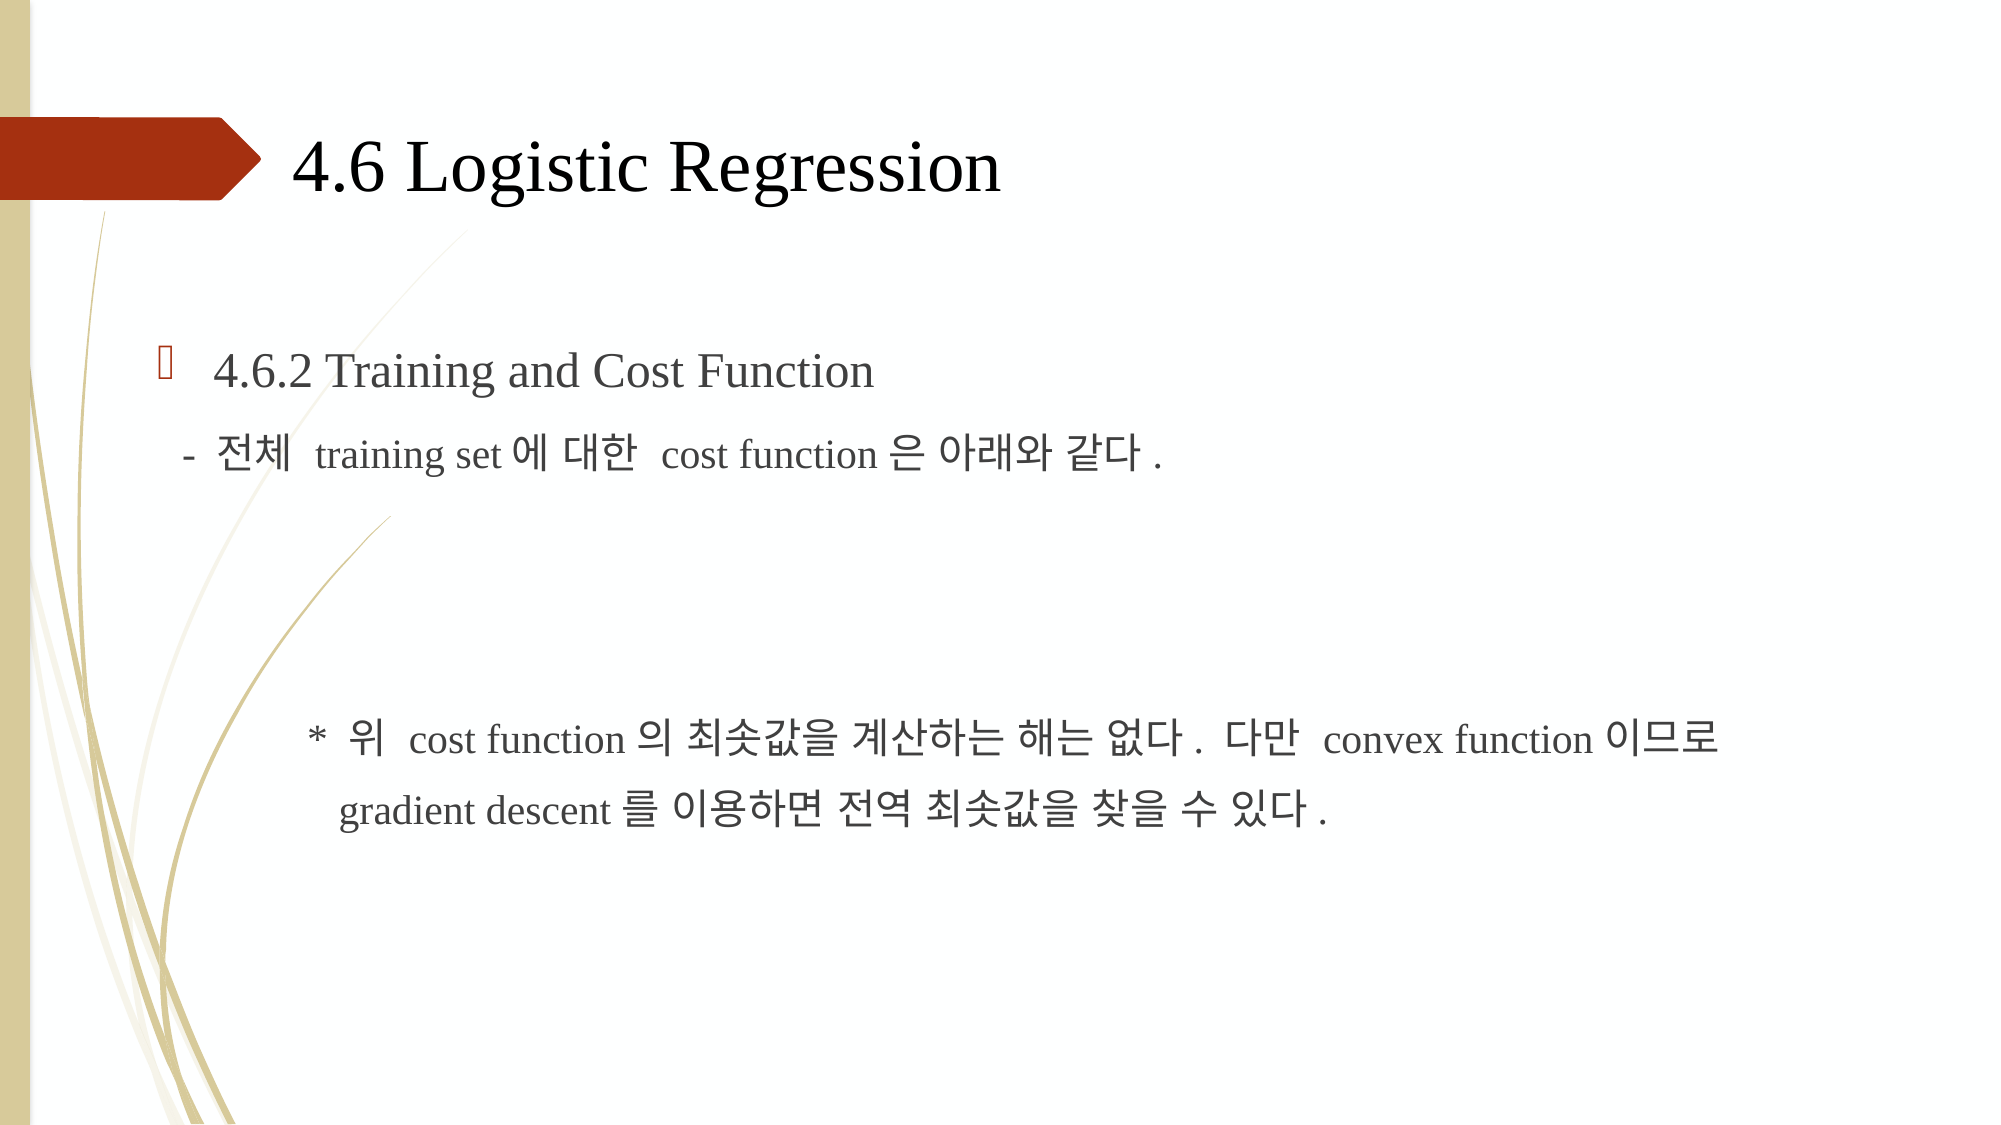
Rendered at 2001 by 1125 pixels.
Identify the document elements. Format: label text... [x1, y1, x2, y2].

text_box 4.6 Logistic Regression [277, 108, 1867, 214]
